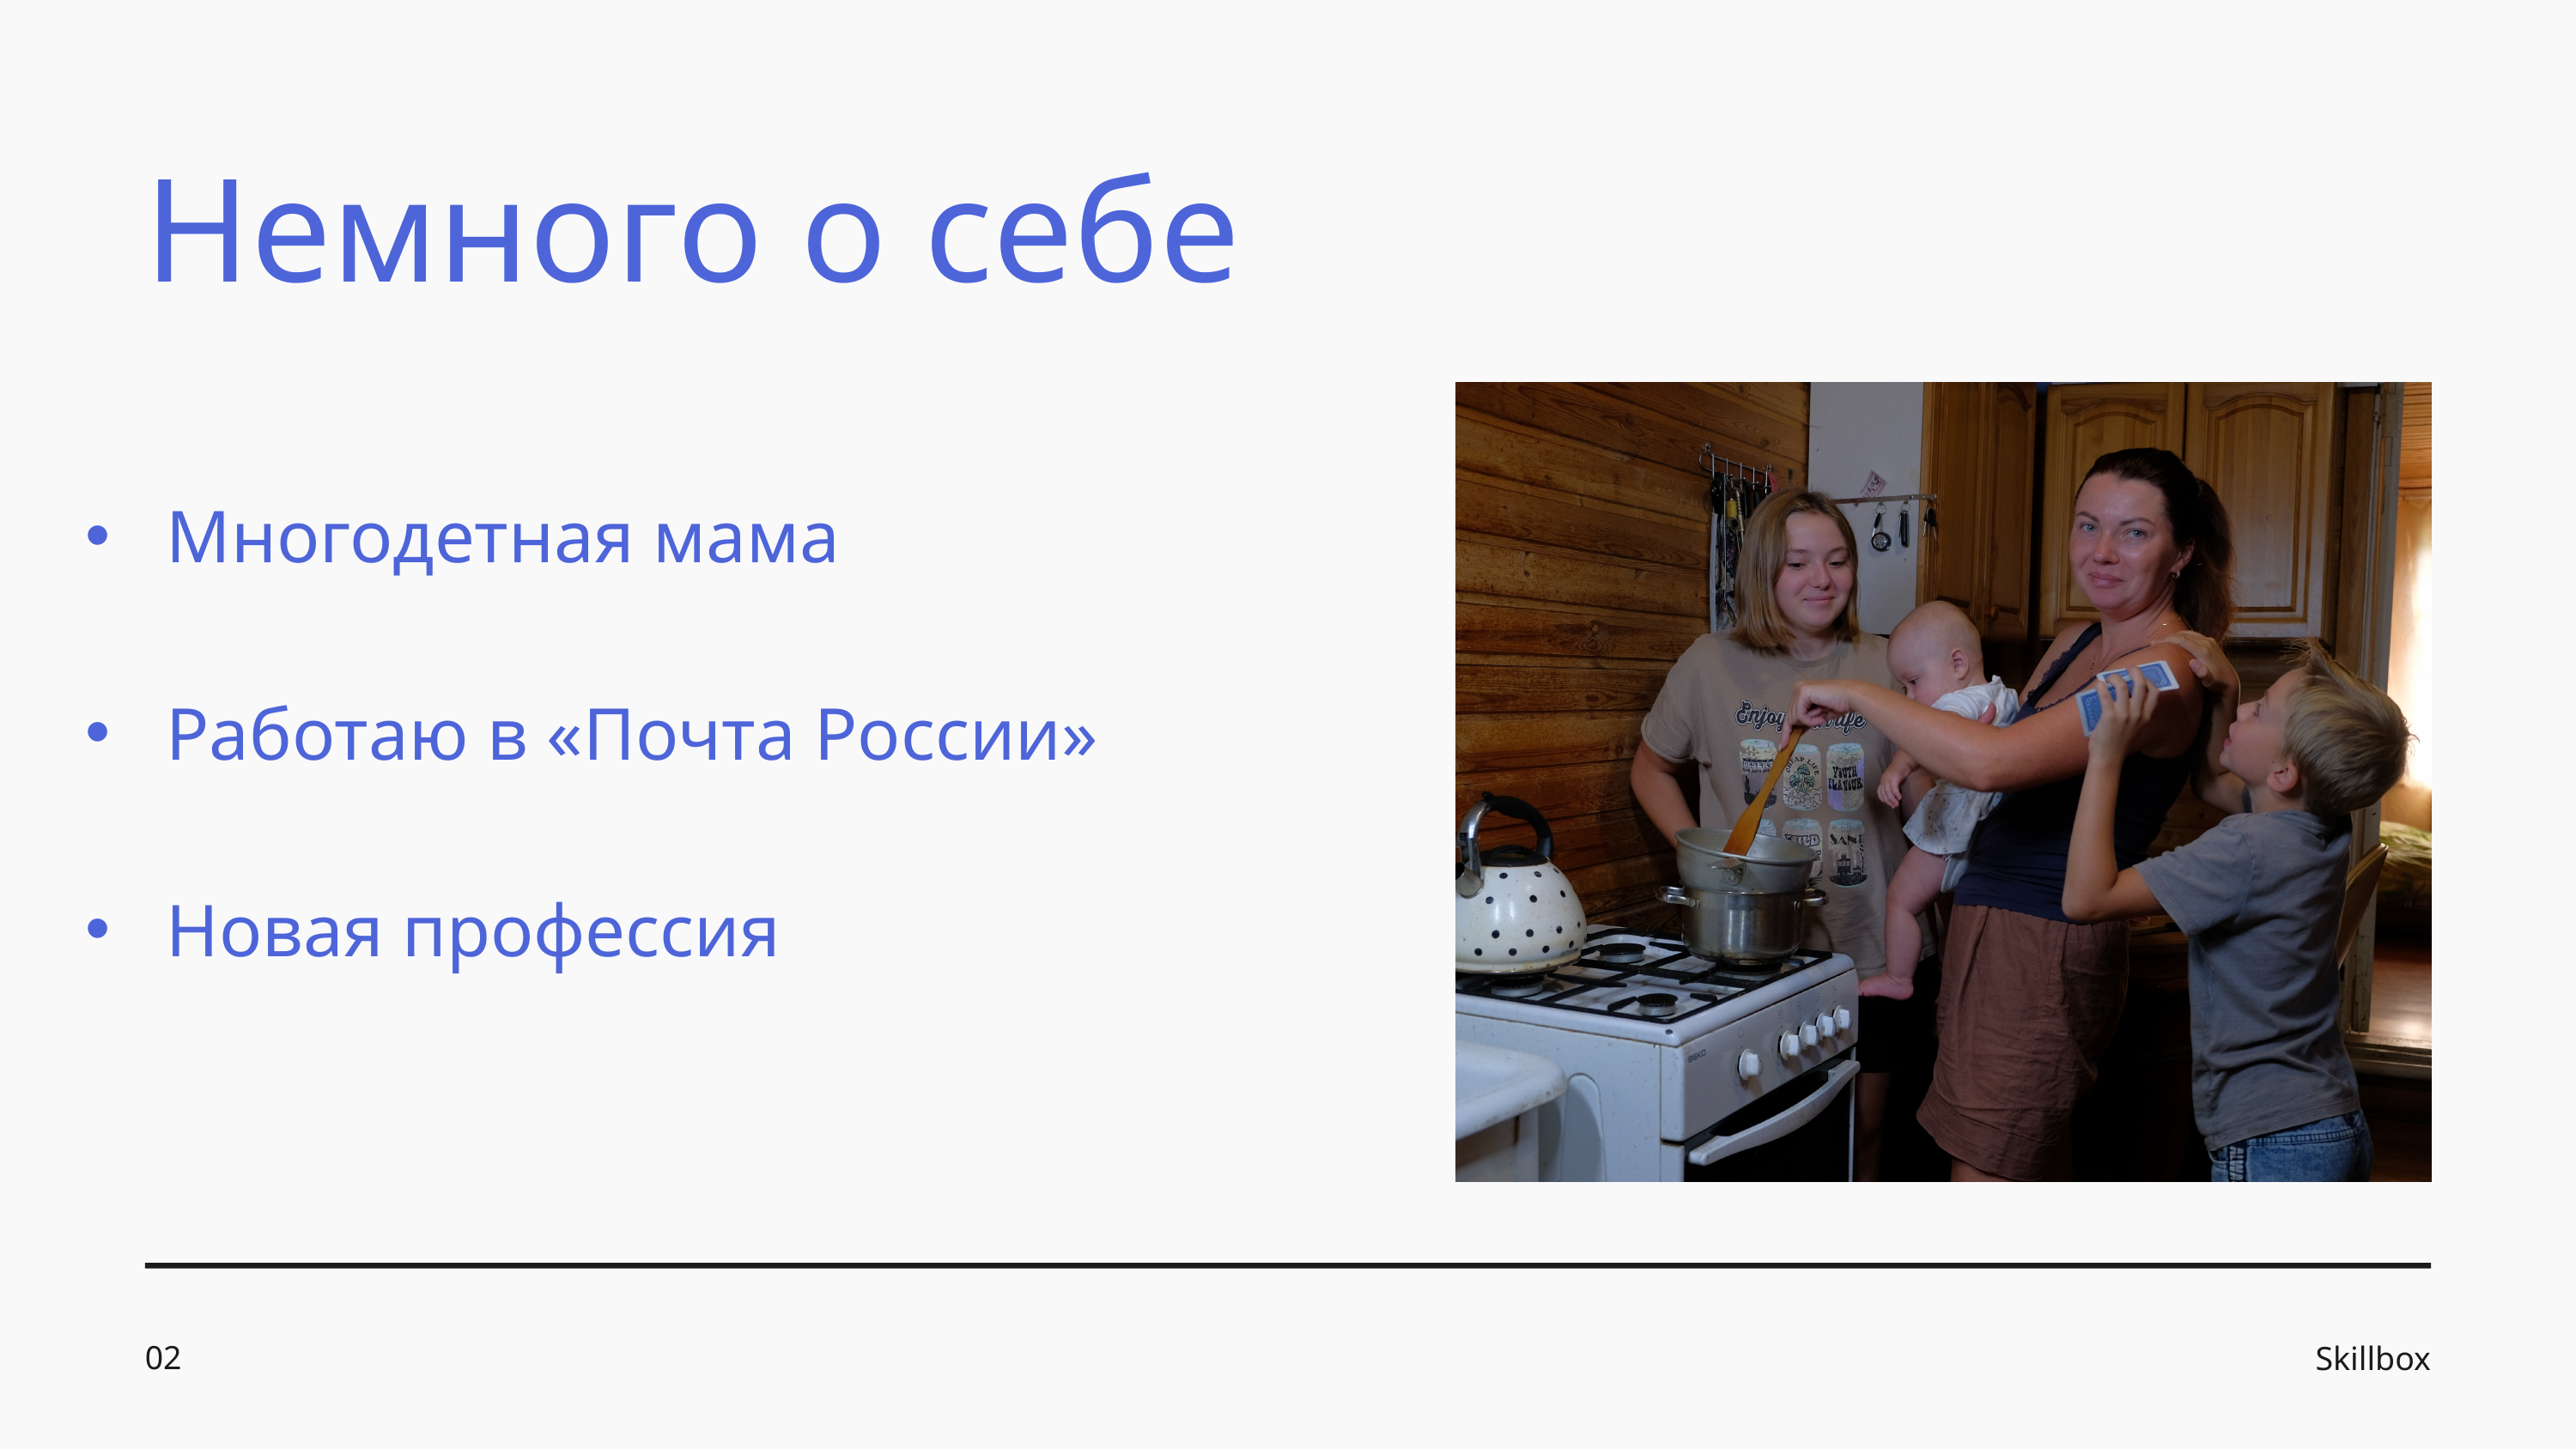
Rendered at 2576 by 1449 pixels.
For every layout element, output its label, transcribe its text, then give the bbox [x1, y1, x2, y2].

text_box 02 [144, 1331, 464, 1377]
text_box Многодетная мама Работаю в «Почта России» Новая профессия [85, 479, 1235, 971]
text_box Немного о себе [144, 153, 1378, 311]
text_box Skillbox [1530, 1331, 2432, 1377]
text_box [144, 1263, 2432, 1269]
picture [1455, 382, 2432, 1182]
